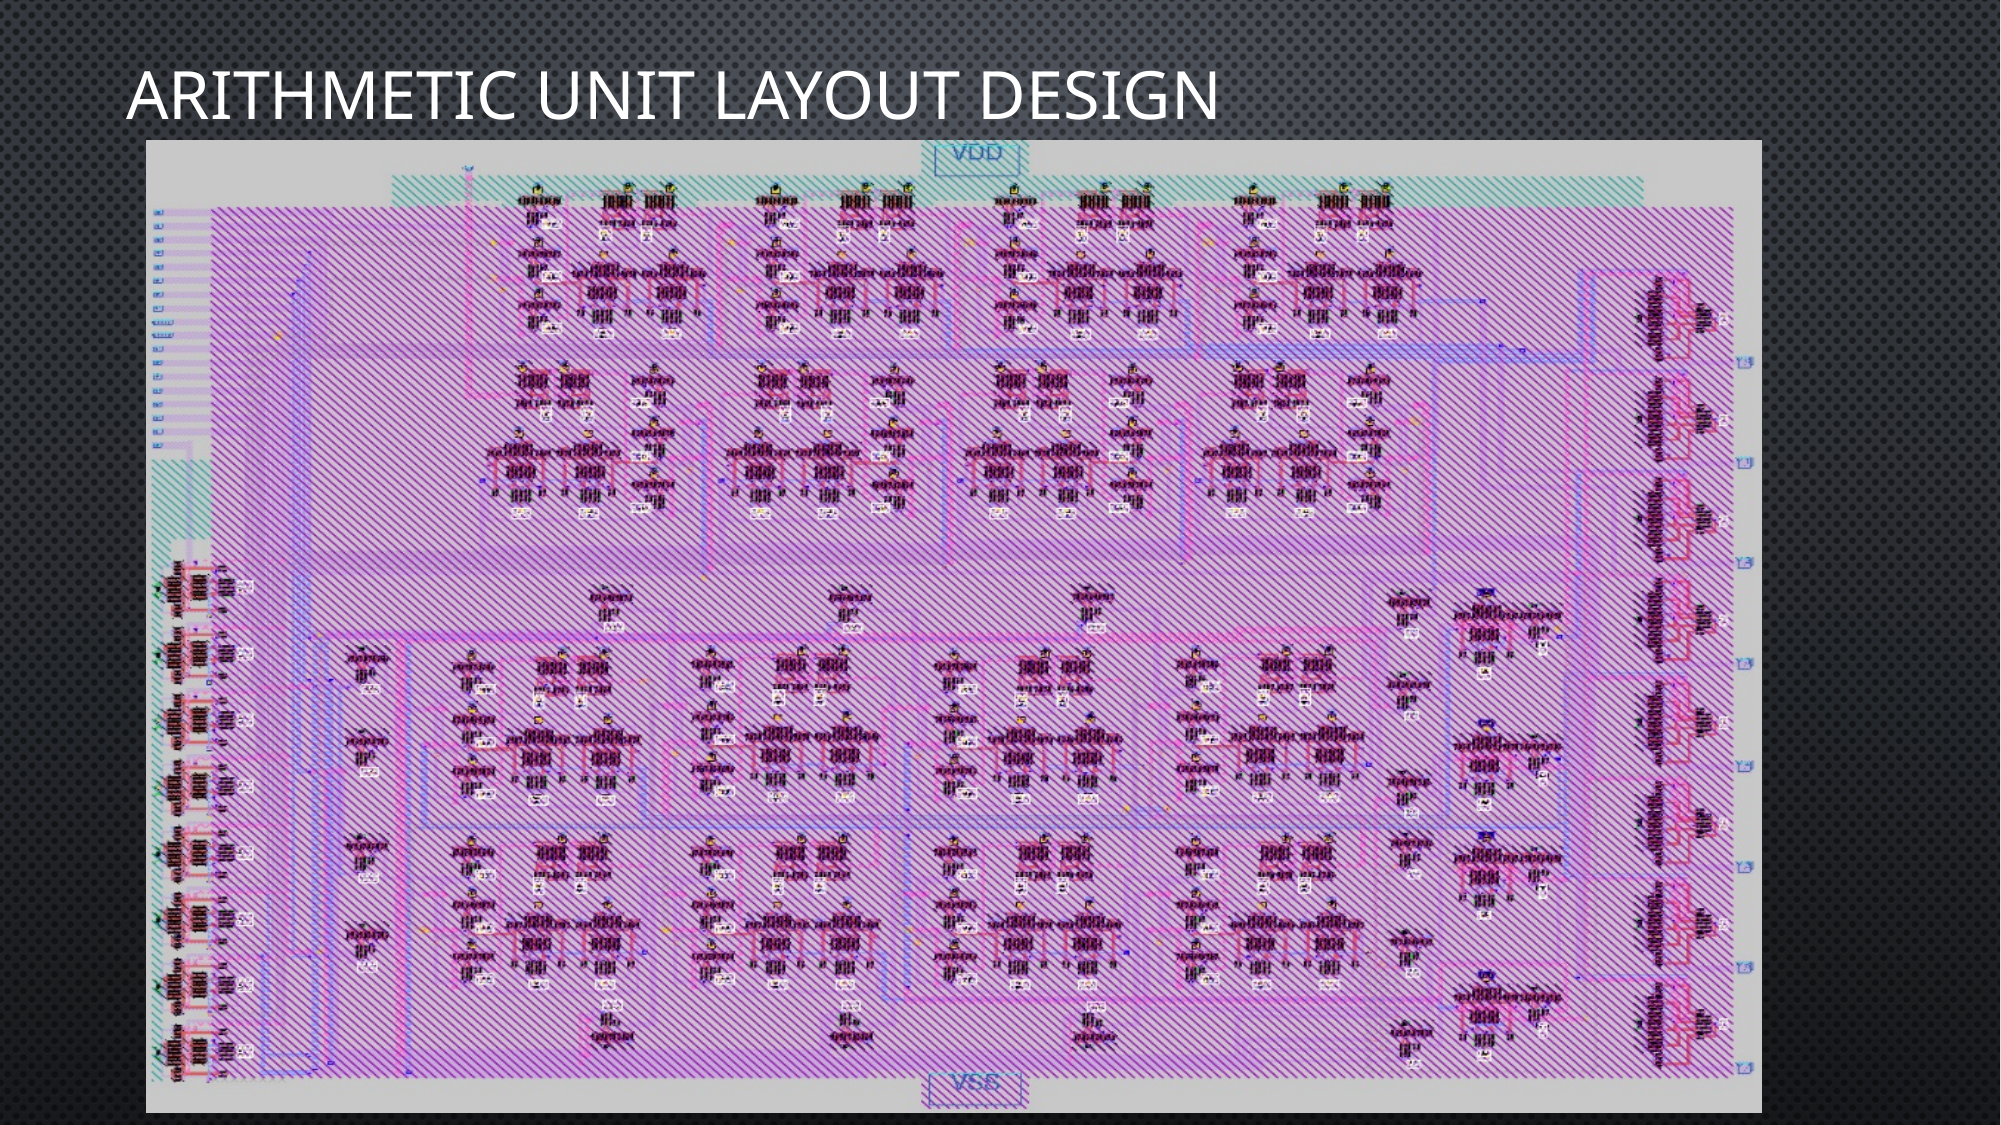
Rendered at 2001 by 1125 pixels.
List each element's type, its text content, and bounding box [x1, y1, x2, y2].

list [145, 140, 1762, 1113]
title ArIthmetIc UnIt Layout DesIgn [111, 0, 1762, 212]
